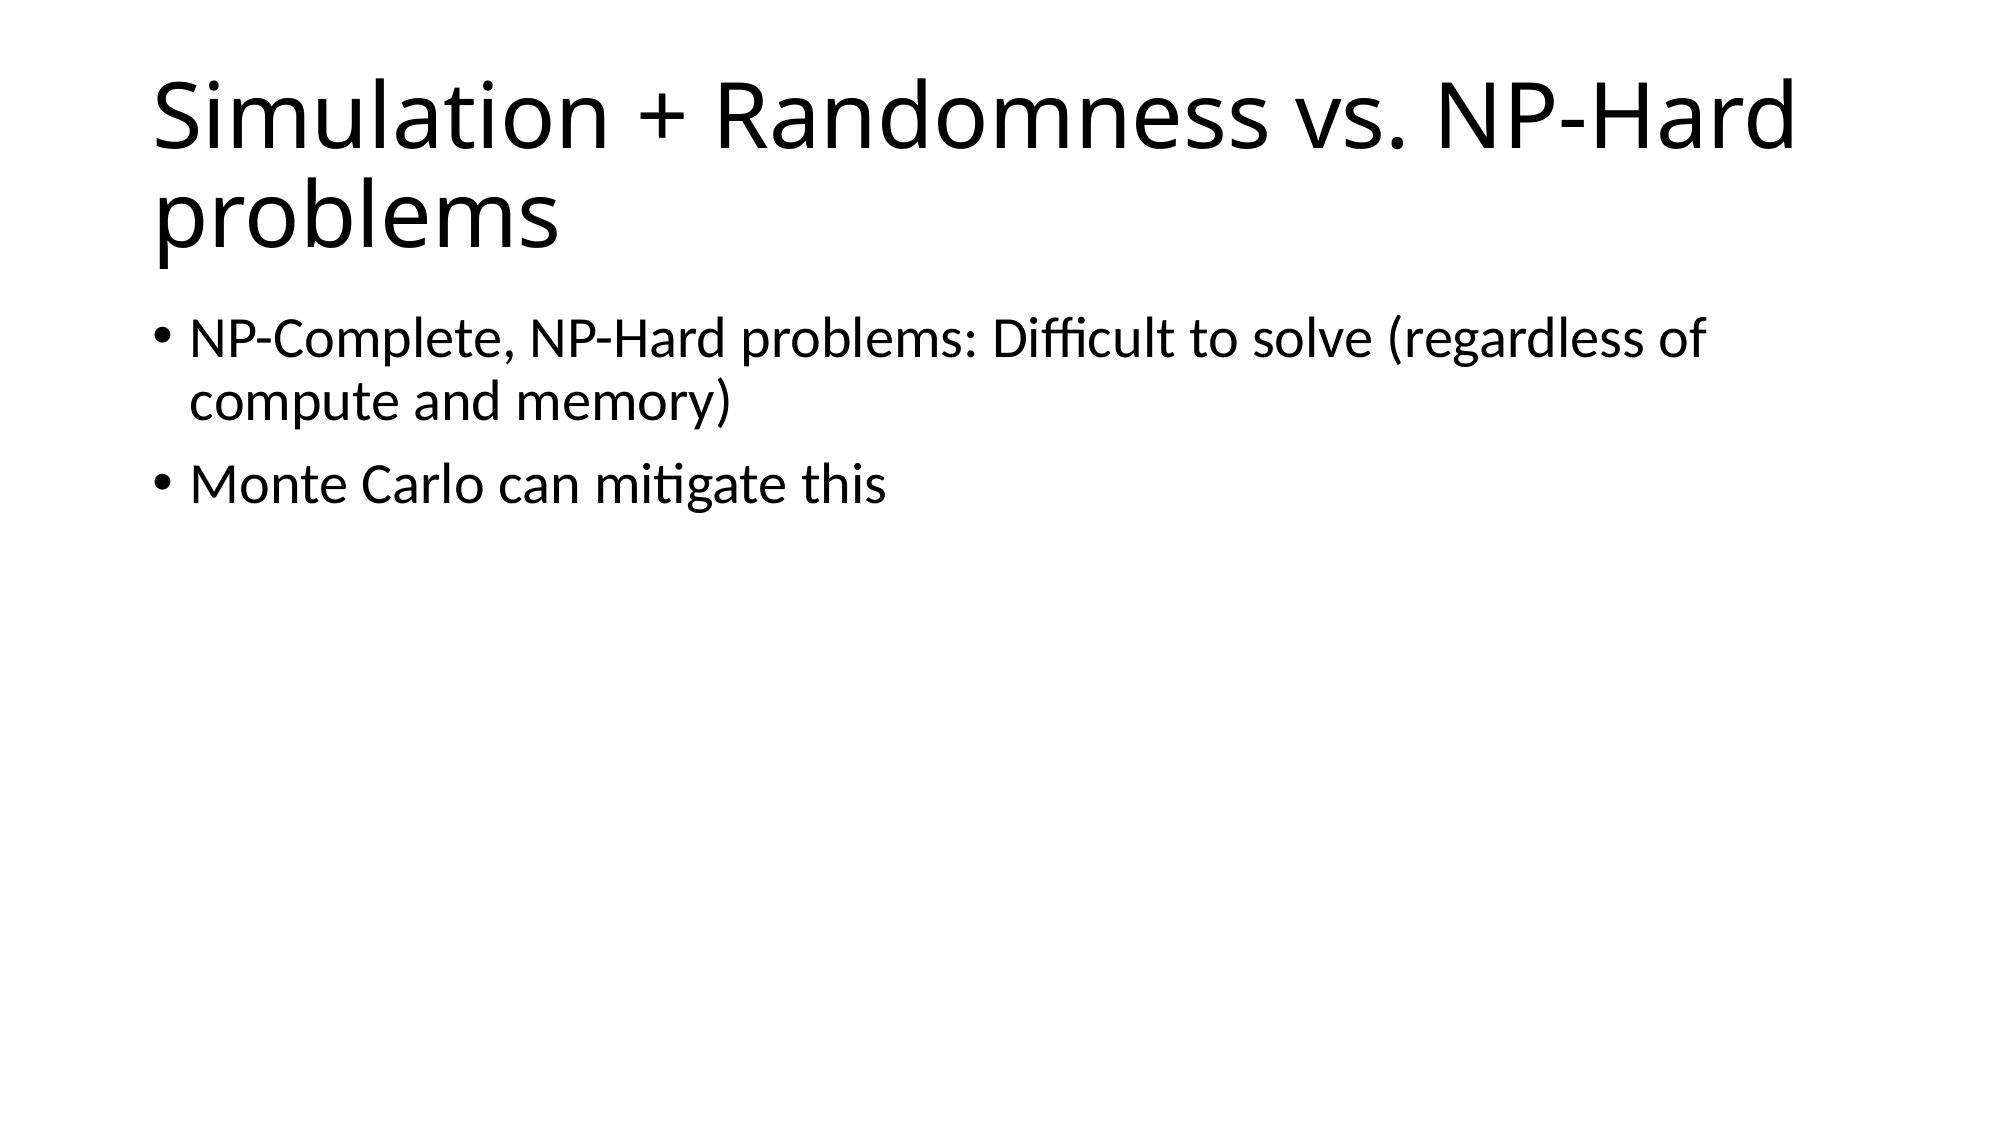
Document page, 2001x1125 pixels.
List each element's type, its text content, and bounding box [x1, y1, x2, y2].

title Simulation + Randomness vs. NP-Hard problems [137, 59, 1863, 278]
list NP-Complete, NP-Hard problems: Difficult to solve (regardless of compute and memory) Monte Carlo can mitigate this [137, 299, 1863, 1014]
